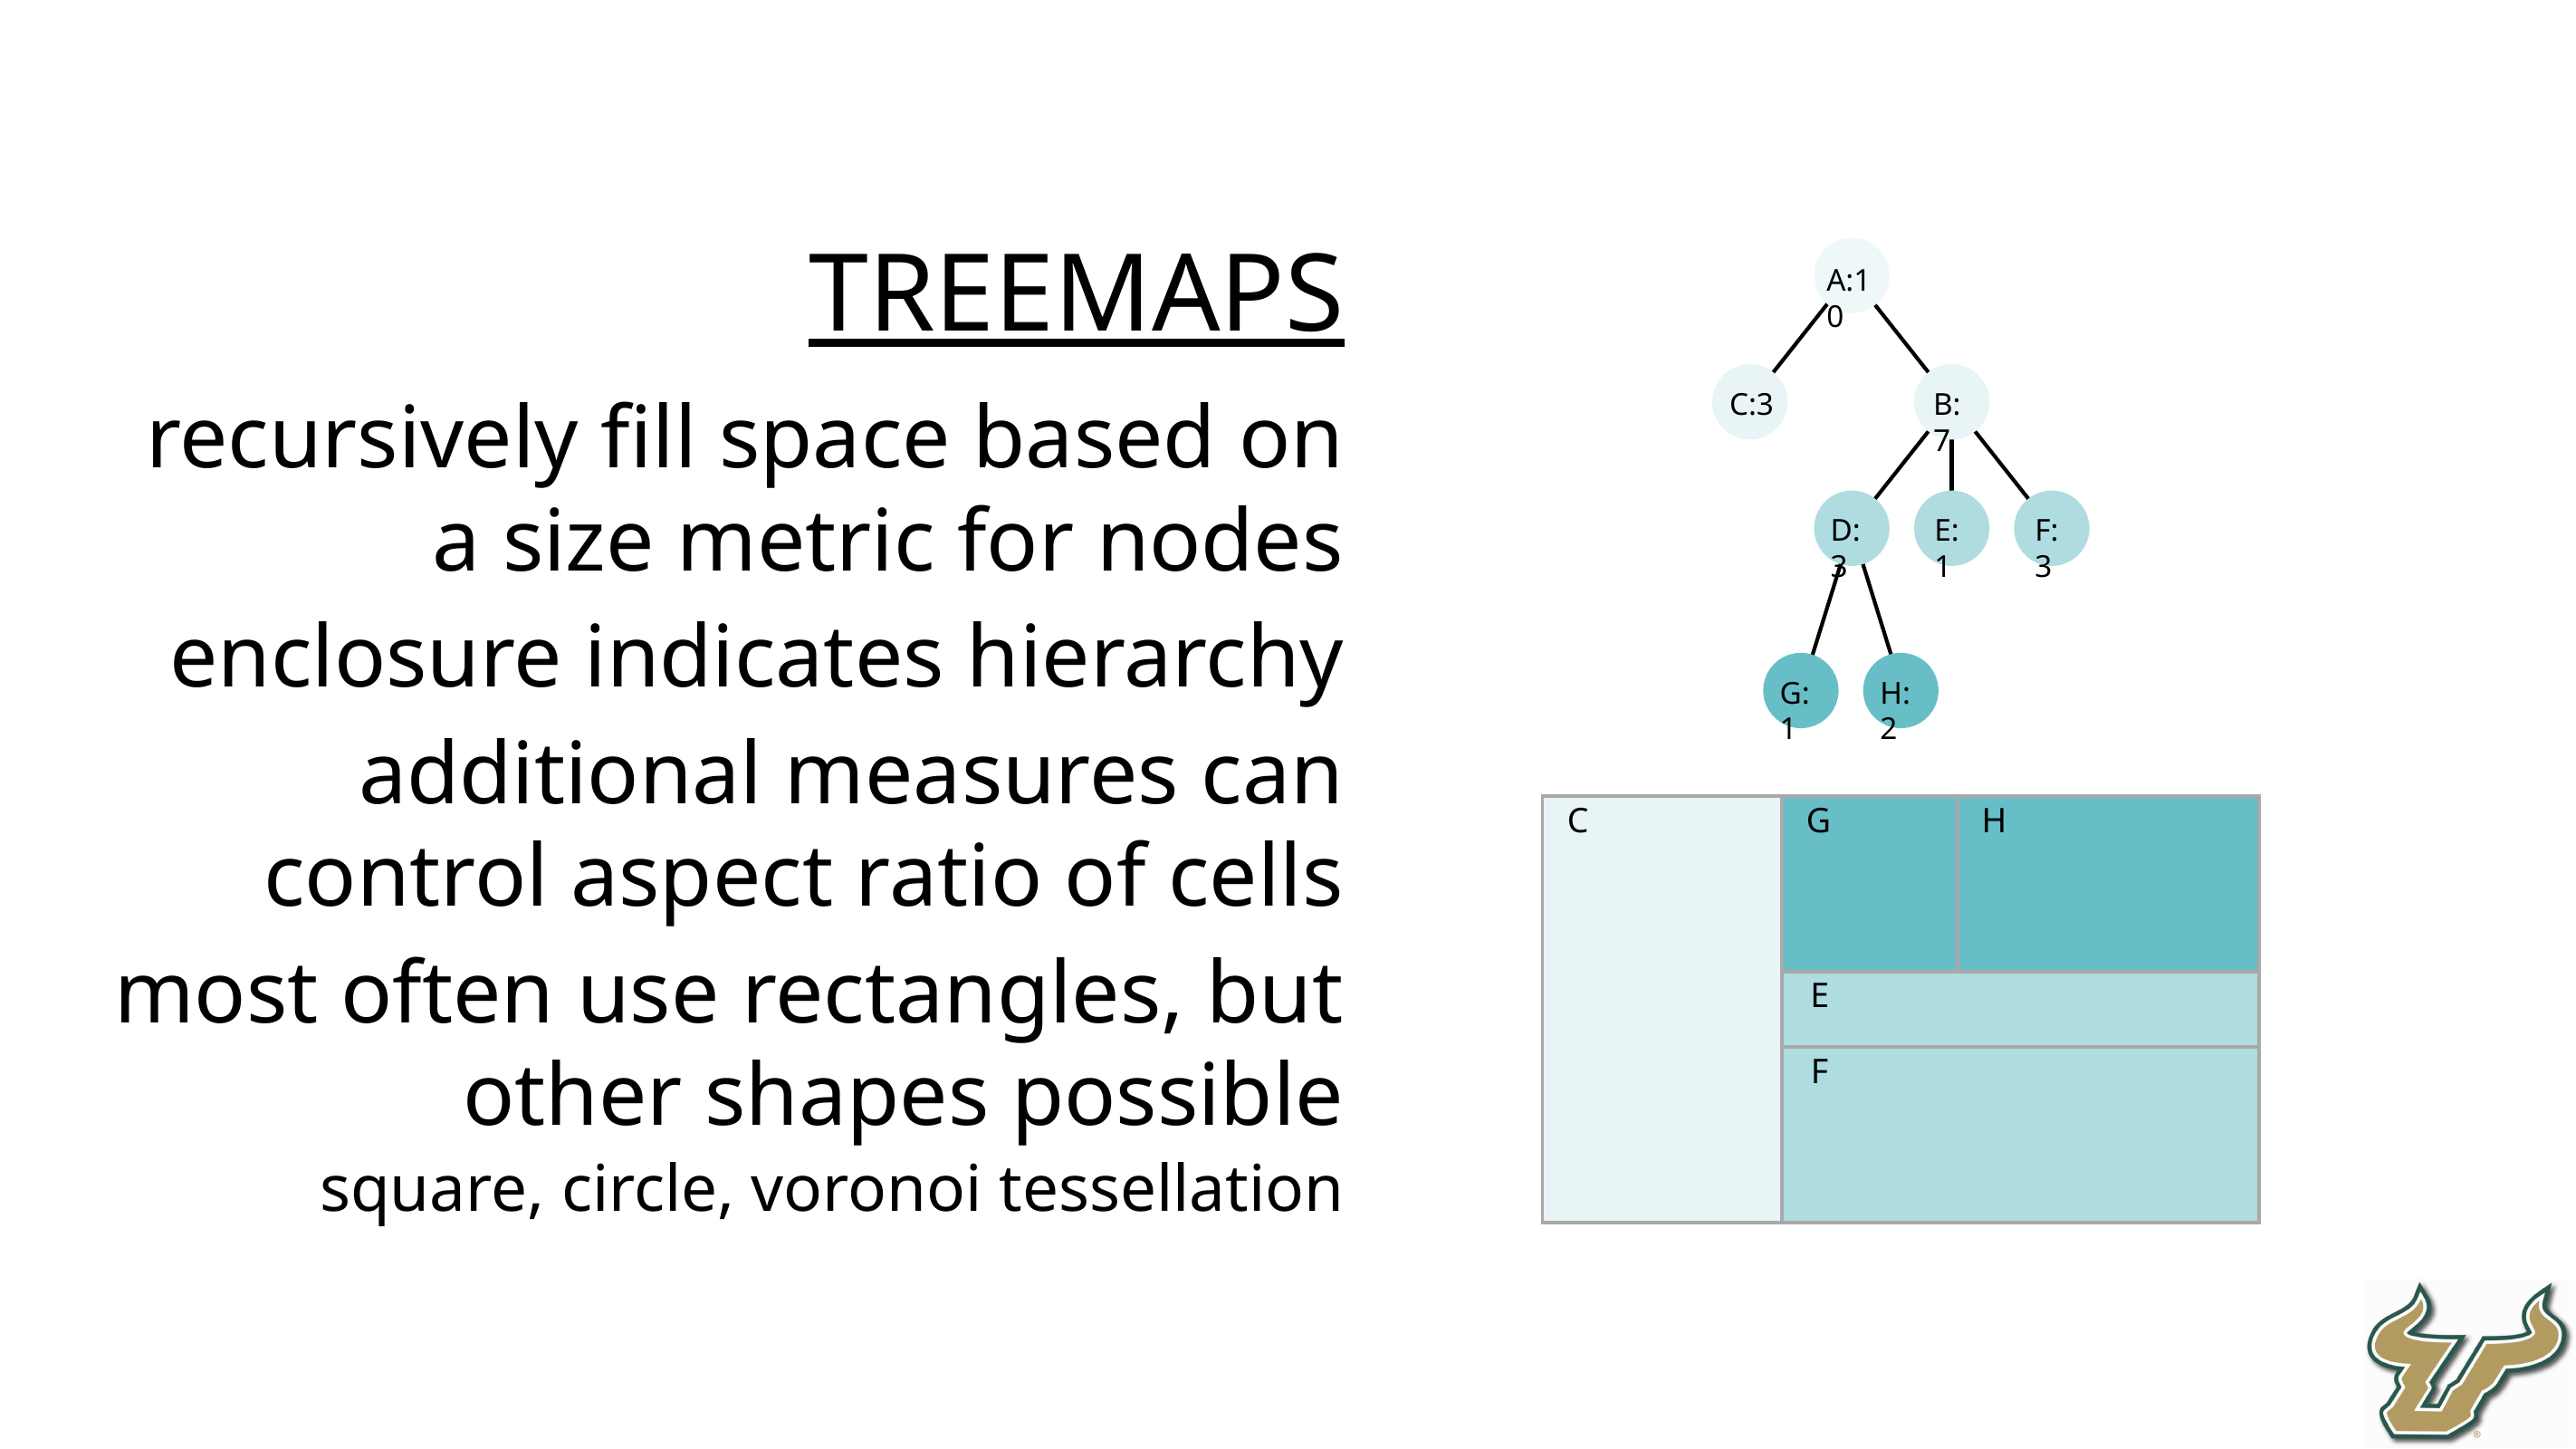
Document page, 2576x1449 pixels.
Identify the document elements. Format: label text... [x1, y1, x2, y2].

list TREEMAPS recursively fill space based on a size metric for nodes enclosure indicates hierarchy additional measures can control aspect ratio of cells most often use rectangles, but other shapes possible square, circle, voronoi tessellation [0, 175, 1358, 1274]
table_header H [1959, 798, 2257, 970]
picture [2363, 1278, 2576, 1448]
text_box D:3 [1828, 511, 1877, 584]
text_box [1712, 364, 1788, 440]
text_box [1913, 364, 1990, 434]
text_box G:1 [1777, 673, 1826, 746]
text_box C:3 [1727, 384, 1775, 421]
text_box [1814, 237, 1890, 302]
text_box E:1 [1932, 511, 1974, 584]
text_box H:2 [1878, 673, 1926, 746]
table_header C [1544, 798, 1780, 1221]
table_cell F [1784, 1049, 2257, 1221]
text_box B:7 [1931, 384, 1975, 457]
table_header G [1784, 798, 1956, 970]
text_box [1863, 652, 1939, 721]
text_box [2014, 490, 2090, 561]
text_box [1763, 652, 1839, 720]
table_cell E [1784, 974, 2257, 1045]
text_box [1913, 490, 1990, 561]
text_box F:3 [2033, 511, 2073, 584]
text_box A:10 [1824, 261, 1886, 333]
text_box [1814, 490, 1890, 558]
